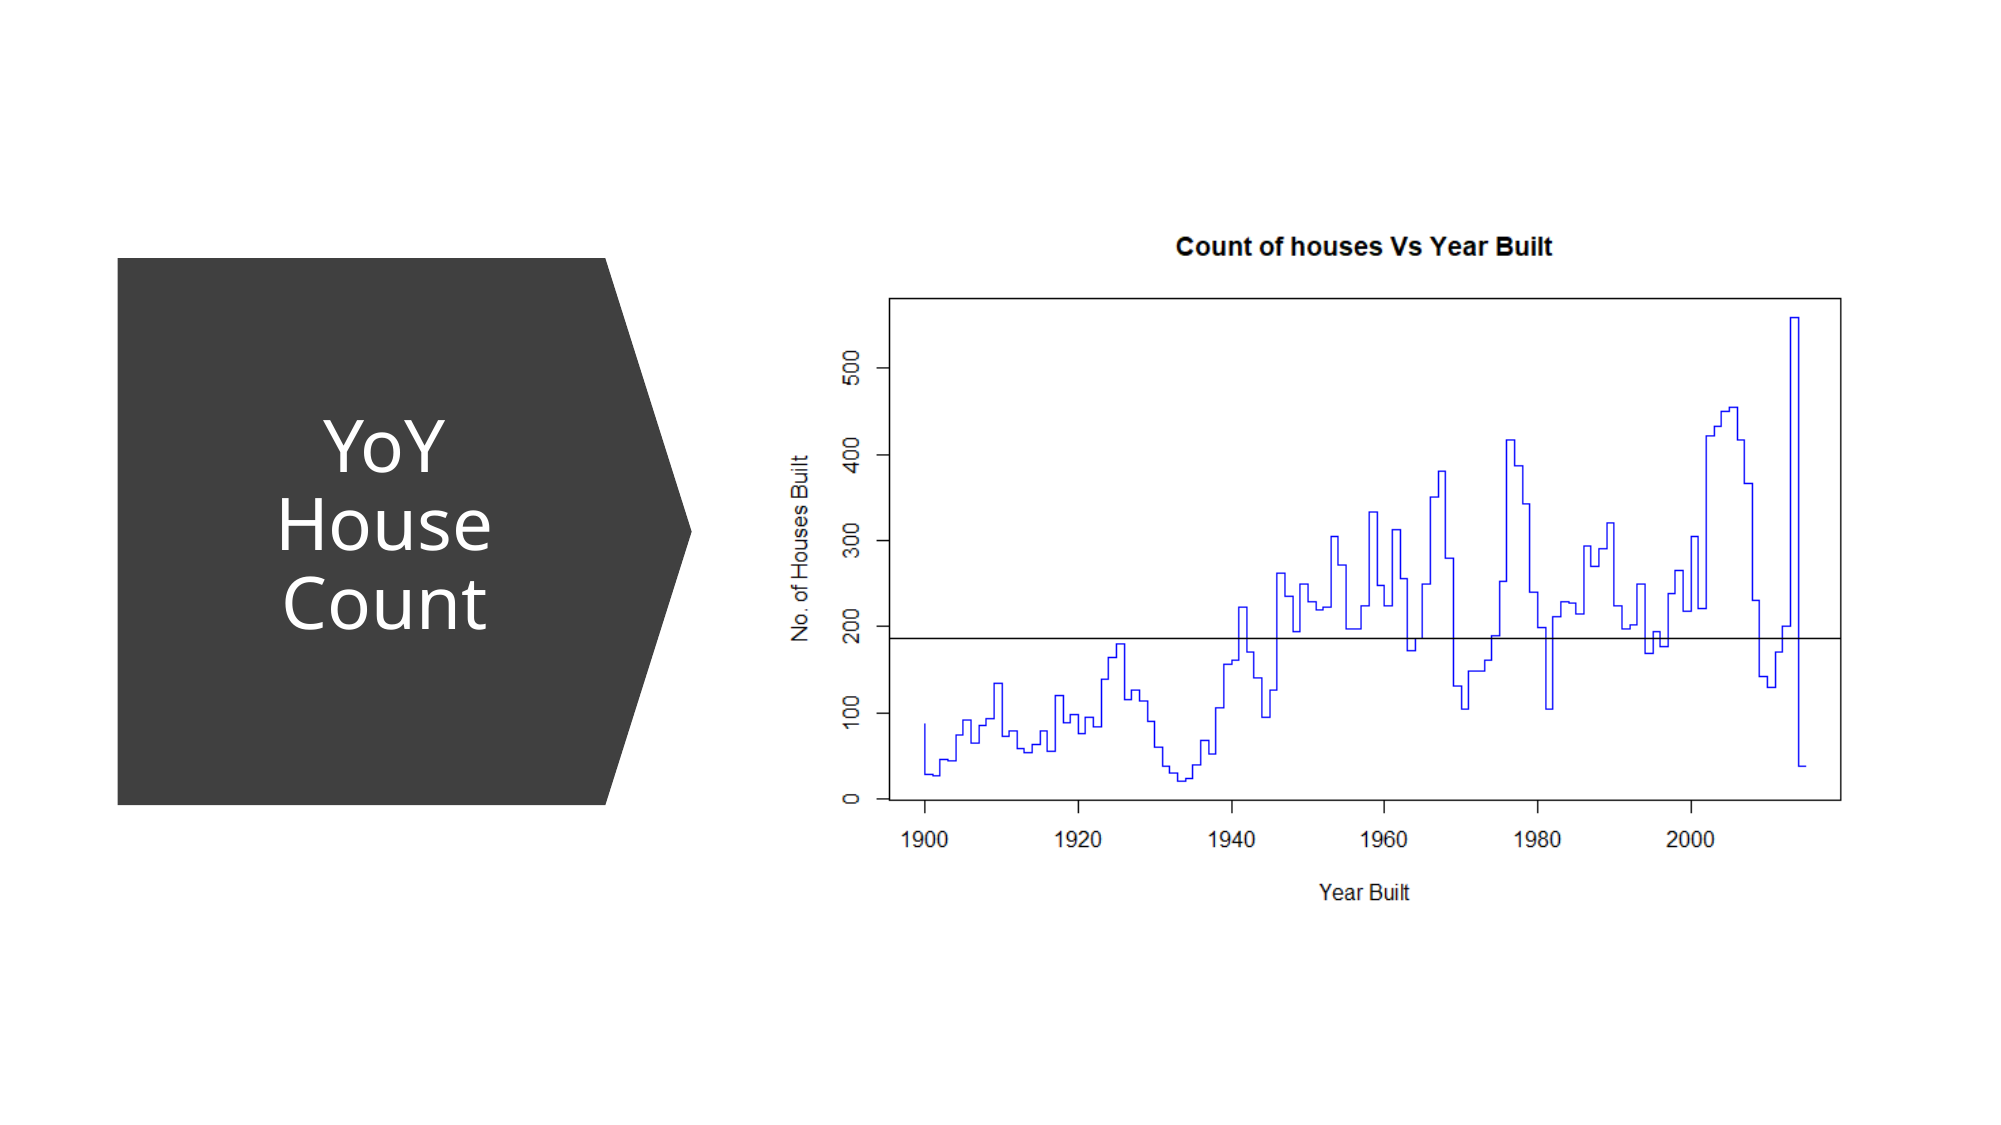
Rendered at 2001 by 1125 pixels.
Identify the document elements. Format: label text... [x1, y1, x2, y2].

title YoY House Count [168, 322, 601, 741]
text_box [116, 257, 693, 807]
picture [783, 192, 1896, 933]
